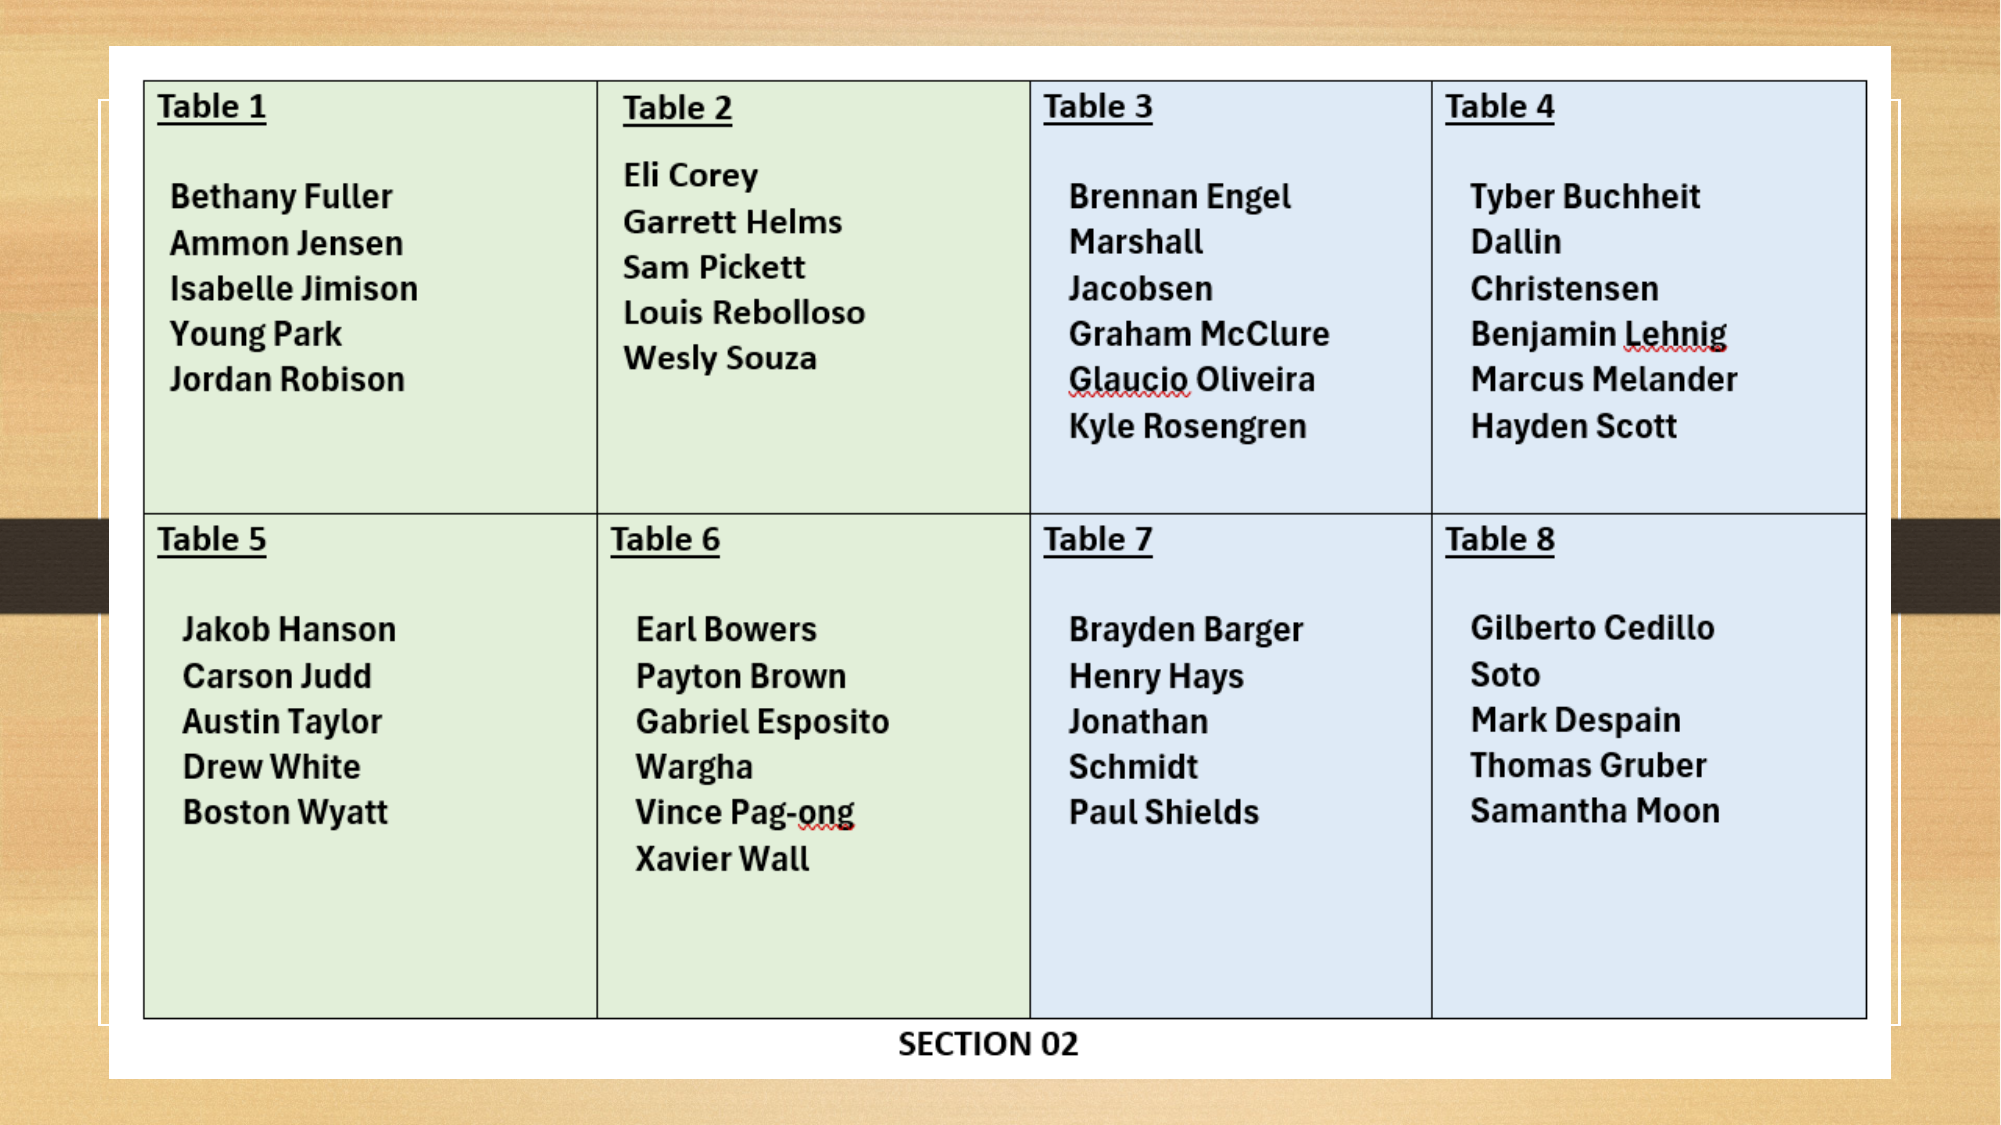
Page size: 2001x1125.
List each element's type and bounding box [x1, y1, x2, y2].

text_box [1891, 622, 1900, 1026]
text_box [1891, 513, 2000, 622]
text_box [99, 622, 109, 1026]
text_box [1891, 99, 1900, 513]
picture [109, 45, 1891, 1080]
text_box [0, 622, 2000, 1125]
text_box [99, 99, 109, 513]
text_box [0, 513, 109, 622]
text_box [0, 0, 2000, 513]
